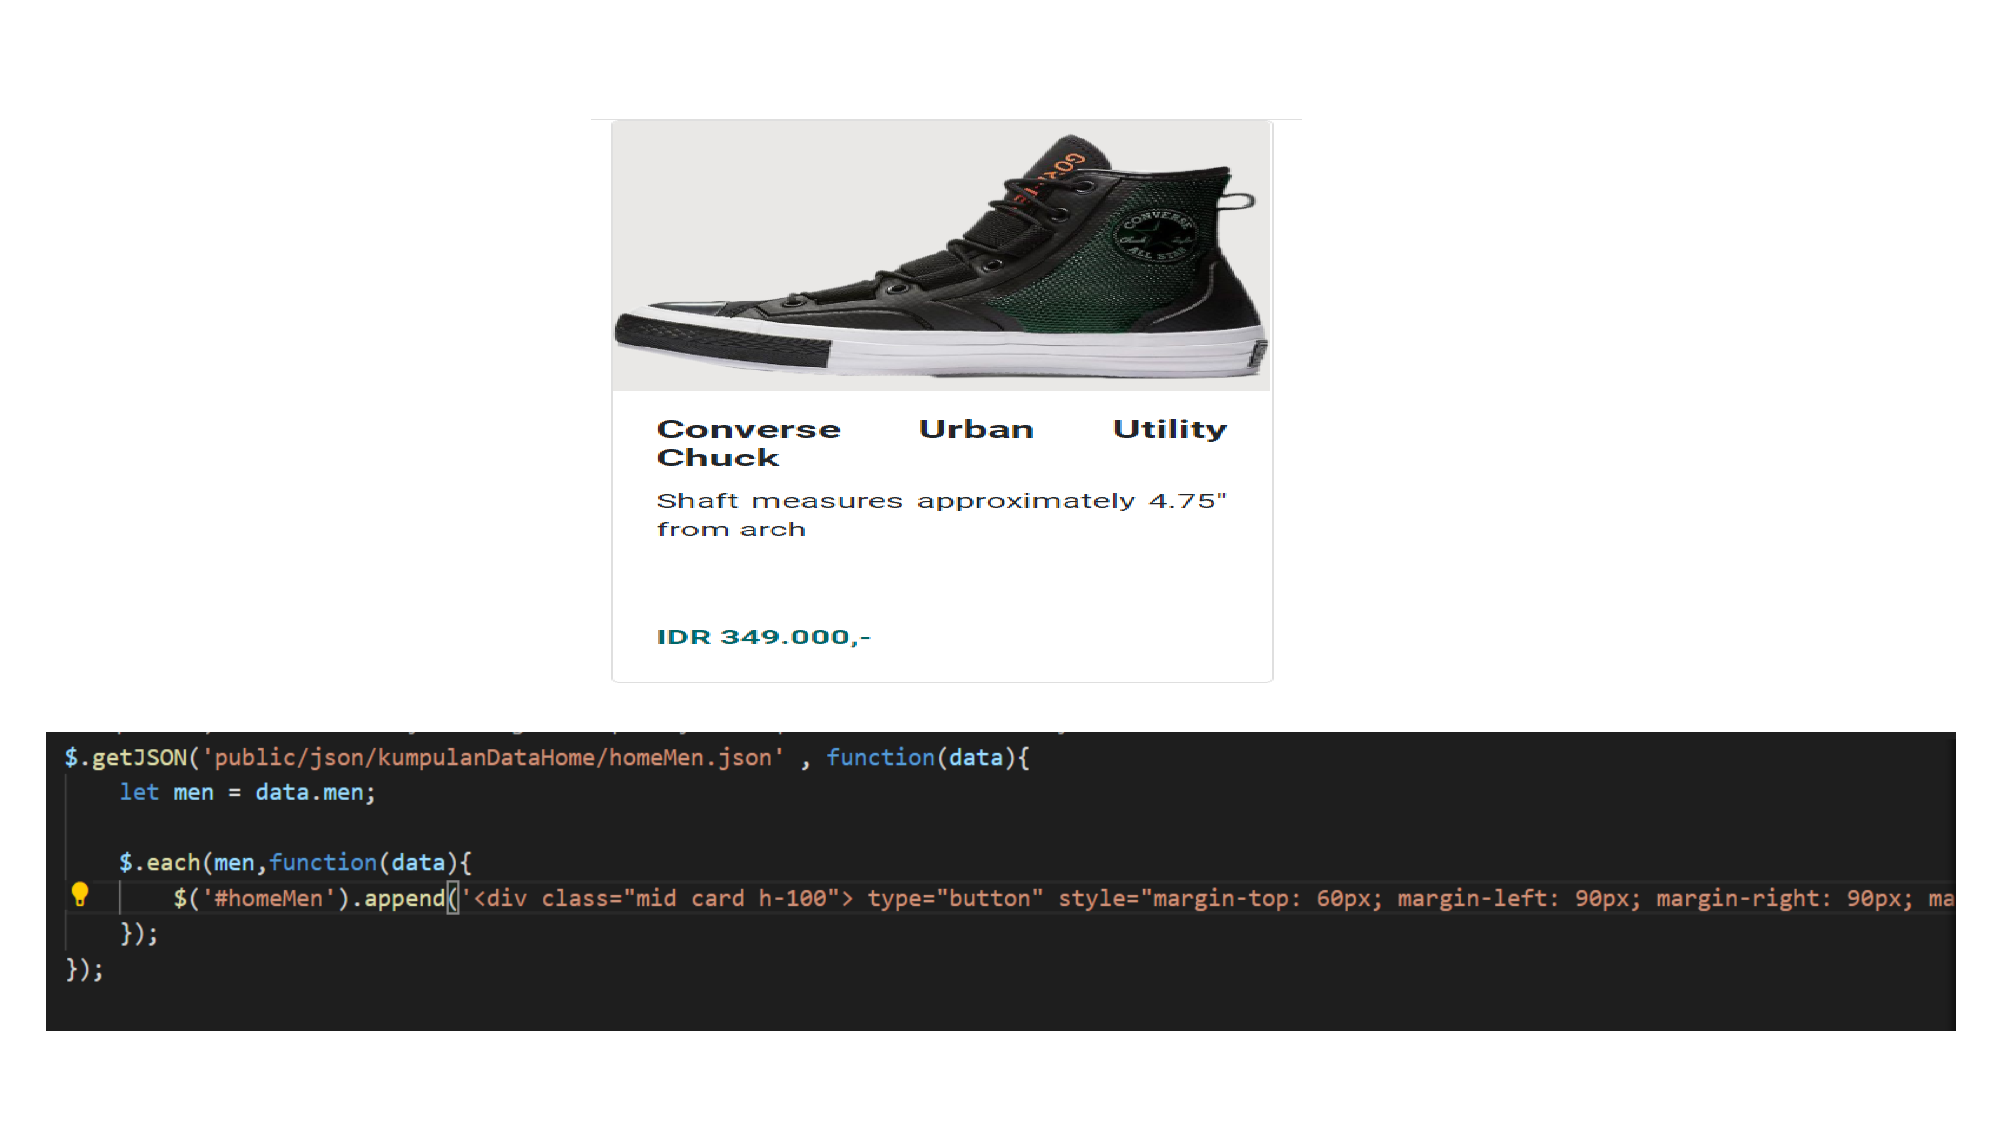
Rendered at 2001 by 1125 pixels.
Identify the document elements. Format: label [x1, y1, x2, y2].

list [591, 92, 1302, 694]
picture [46, 732, 1956, 1031]
